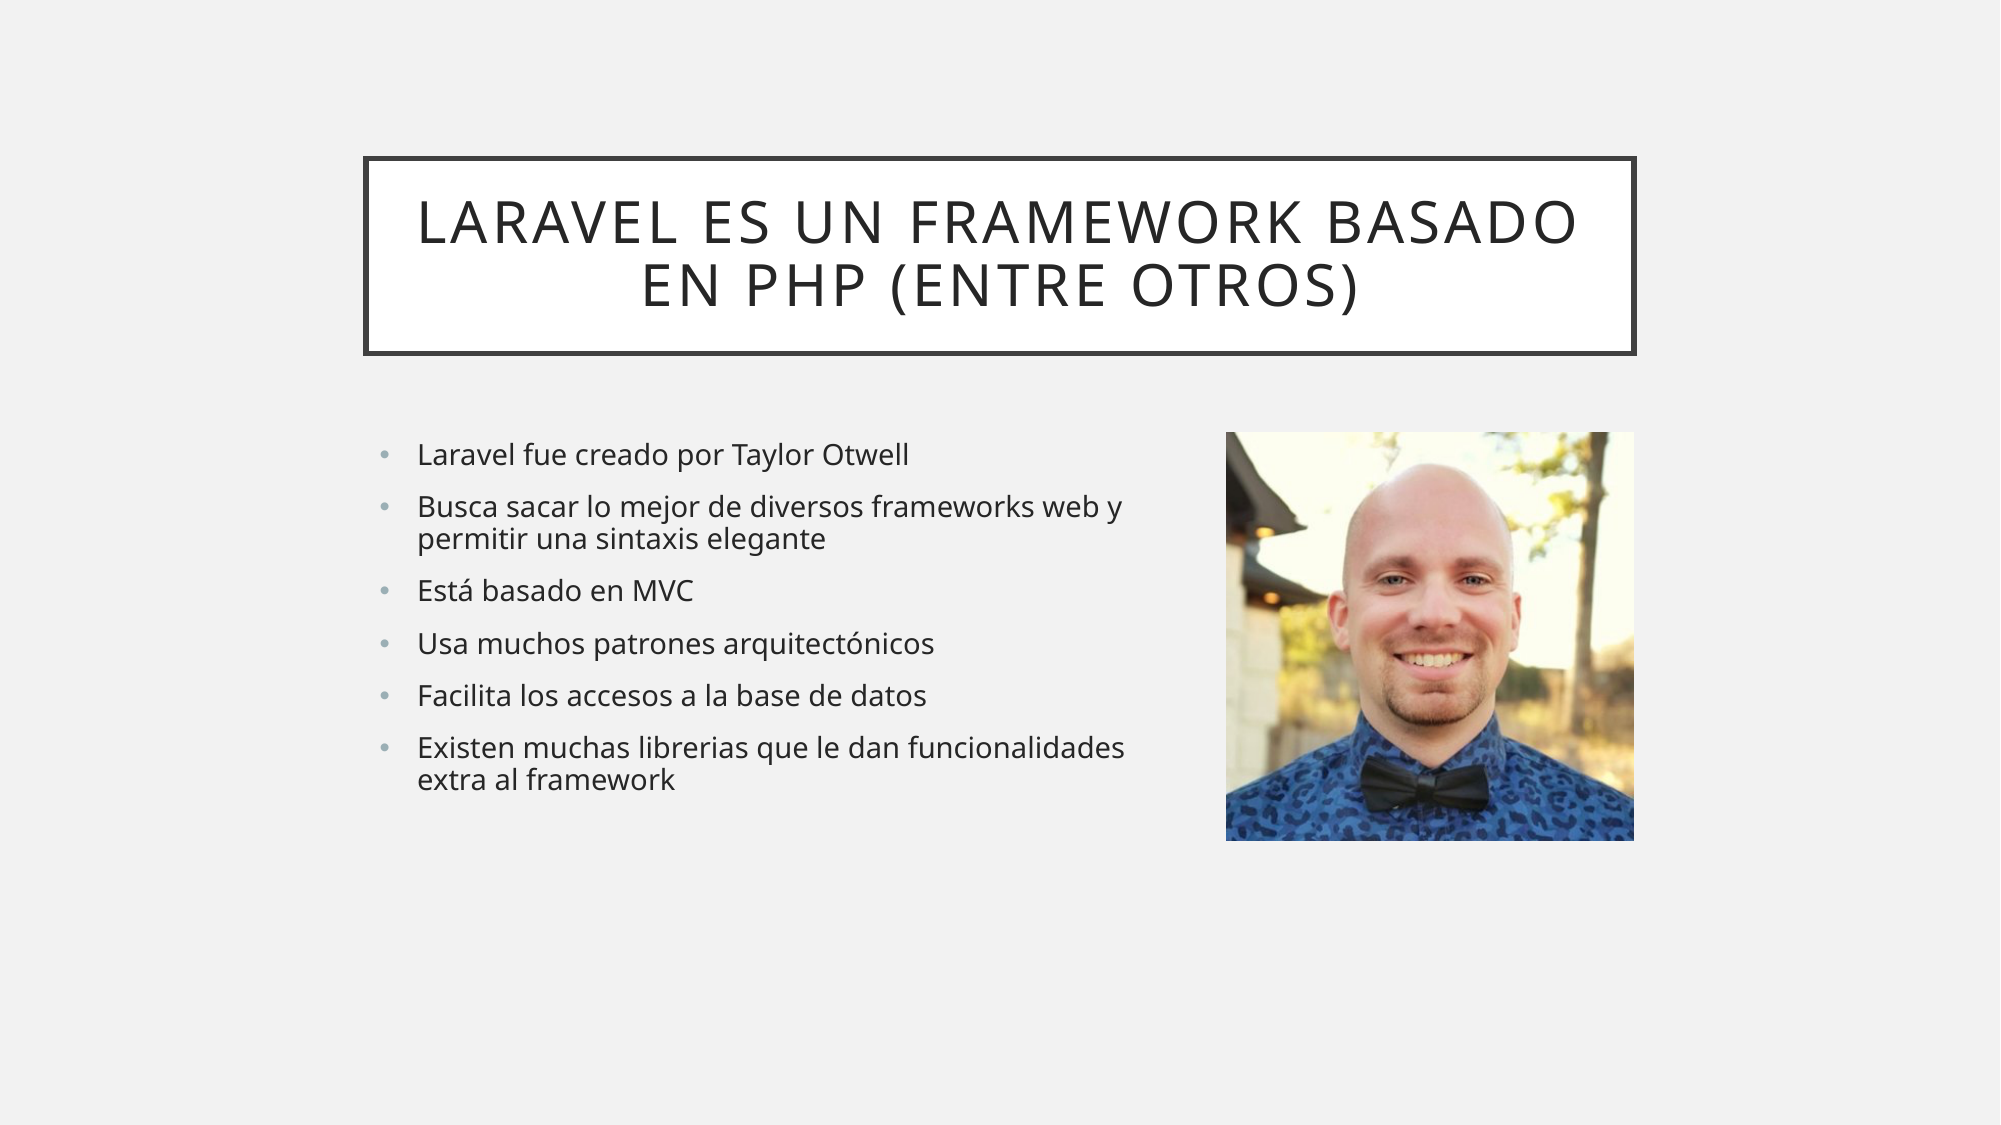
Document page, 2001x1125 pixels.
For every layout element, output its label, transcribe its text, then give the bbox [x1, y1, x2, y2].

picture [1226, 432, 1634, 841]
title Laravel es un framework basado en PHP (entre otros) [363, 156, 1637, 356]
list Laravel fue creado por Taylor Otwell Busca sacar lo mejor de diversos frameworks web y permitir una sintaxis elegante Está basado en MVC Usa muchos patrones arquitectónicos Facilita los accesos a la base de datos Existen muchas librerias que le dan funcionalidades extra al framework [364, 432, 1157, 942]
